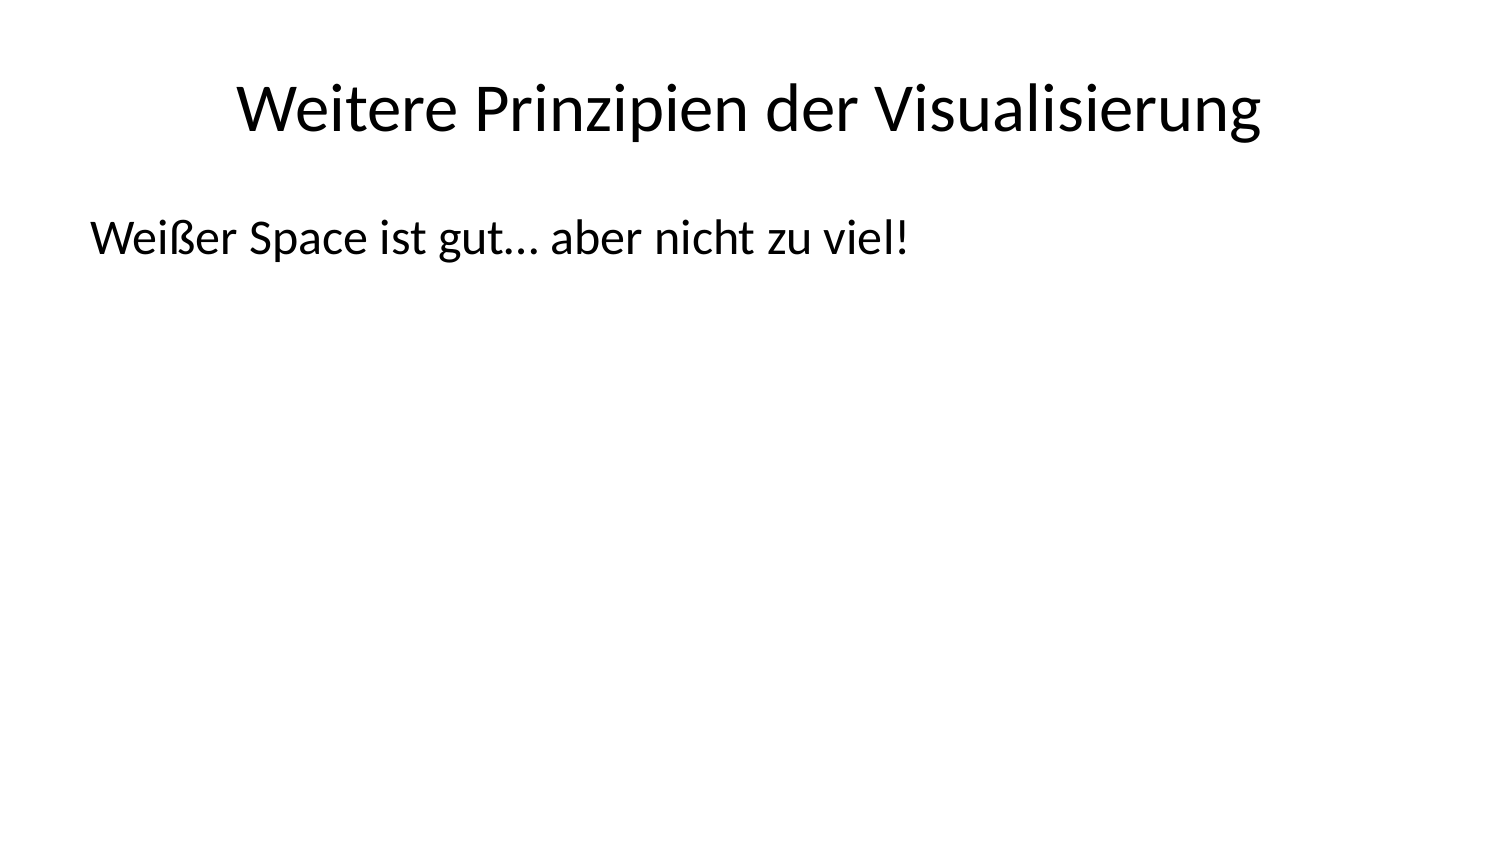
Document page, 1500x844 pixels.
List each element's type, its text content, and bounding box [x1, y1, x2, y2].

title Weitere Prinzipien der Visualisierung [75, 33, 1425, 175]
list Weißer Space ist gut… aber nicht zu viel! [75, 196, 1425, 754]
